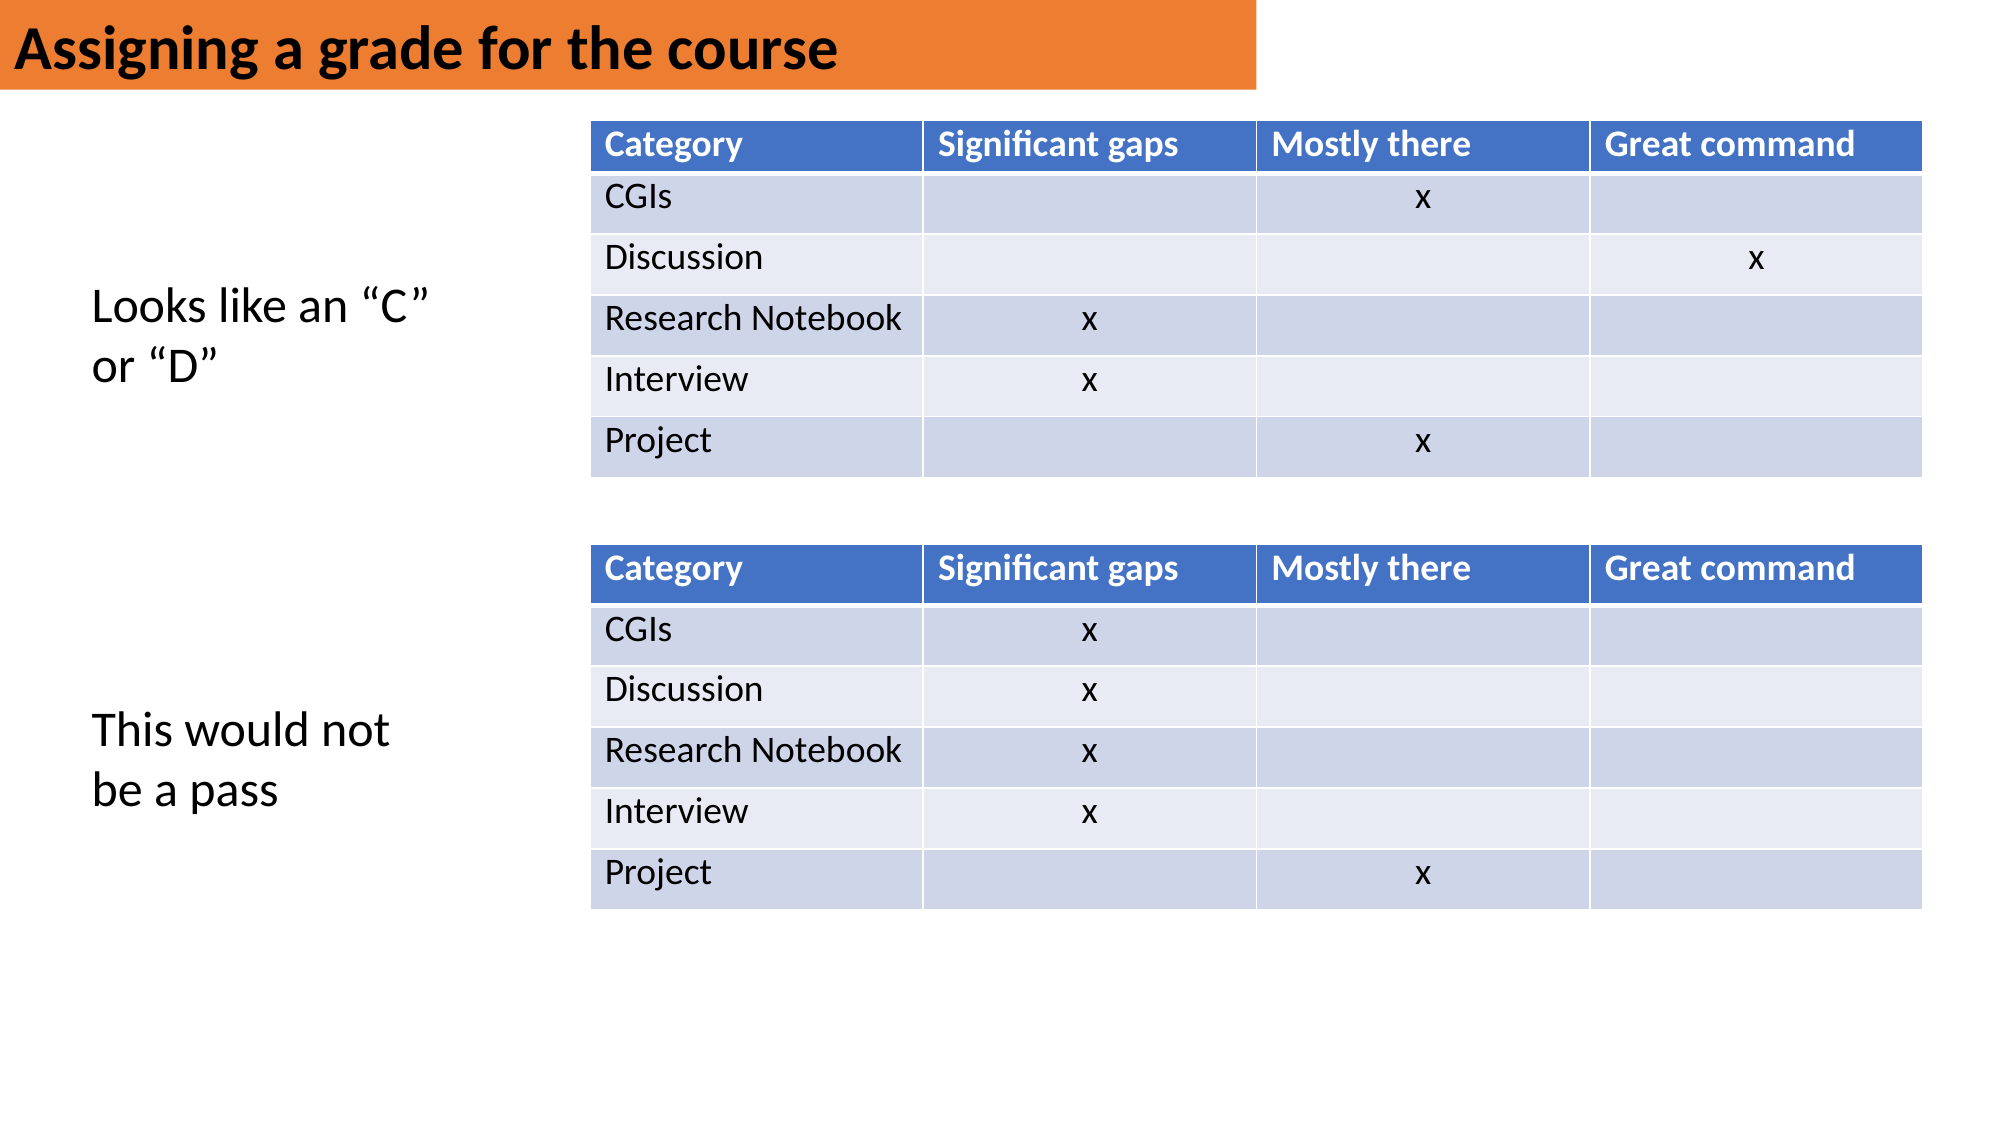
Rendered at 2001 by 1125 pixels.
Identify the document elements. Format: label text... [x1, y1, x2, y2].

text_box Looks like an “C” or “D” [76, 264, 454, 400]
table_cell x [1257, 850, 1589, 909]
table_cell x [924, 667, 1256, 726]
table_cell [1591, 789, 1922, 848]
table_cell [924, 417, 1256, 477]
table_header Category [591, 545, 922, 603]
table_cell x [1257, 176, 1589, 233]
table_cell x [1591, 235, 1922, 294]
table_header Category [591, 121, 922, 171]
table_cell Interview [591, 357, 922, 416]
table_header Great command [1591, 545, 1922, 603]
text_box Assigning a grade for the course [0, 0, 1257, 90]
table_cell x [924, 789, 1256, 848]
table_cell [1257, 235, 1589, 294]
table_cell [1257, 667, 1589, 726]
table_cell [1591, 850, 1922, 909]
table_cell x [1257, 417, 1589, 477]
table_cell CGIs [591, 608, 922, 665]
table_cell [1591, 357, 1922, 416]
table_cell CGIs [591, 176, 922, 233]
table_cell x [924, 357, 1256, 416]
table_cell [1591, 667, 1922, 726]
table_cell x [924, 728, 1256, 787]
text_box This would not be a pass [76, 689, 454, 824]
table_cell Research Notebook [591, 728, 922, 787]
table_cell [1257, 728, 1589, 787]
table_cell [1591, 296, 1922, 355]
table_cell x [924, 296, 1256, 355]
table_cell [1591, 608, 1922, 665]
table_cell [924, 235, 1256, 294]
table_cell Discussion [591, 667, 922, 726]
table_cell [1591, 417, 1922, 477]
table_cell [924, 176, 1256, 233]
table_cell [1257, 296, 1589, 355]
table_cell Discussion [591, 235, 922, 294]
table_cell [924, 850, 1256, 909]
table_cell Interview [591, 789, 922, 848]
table_cell [1257, 608, 1589, 665]
table_cell Project [591, 850, 922, 909]
table_cell [1257, 789, 1589, 848]
table_cell Research Notebook [591, 296, 922, 355]
table_header Significant gaps [924, 545, 1256, 603]
table_header Mostly there [1257, 121, 1589, 171]
table_cell [1257, 357, 1589, 416]
table_cell [1591, 728, 1922, 787]
table_cell Project [591, 417, 922, 477]
table_cell x [924, 608, 1256, 665]
table_header Mostly there [1257, 545, 1589, 603]
table_header Significant gaps [924, 121, 1256, 171]
table_header Great command [1591, 121, 1922, 171]
table_cell [1591, 176, 1922, 233]
